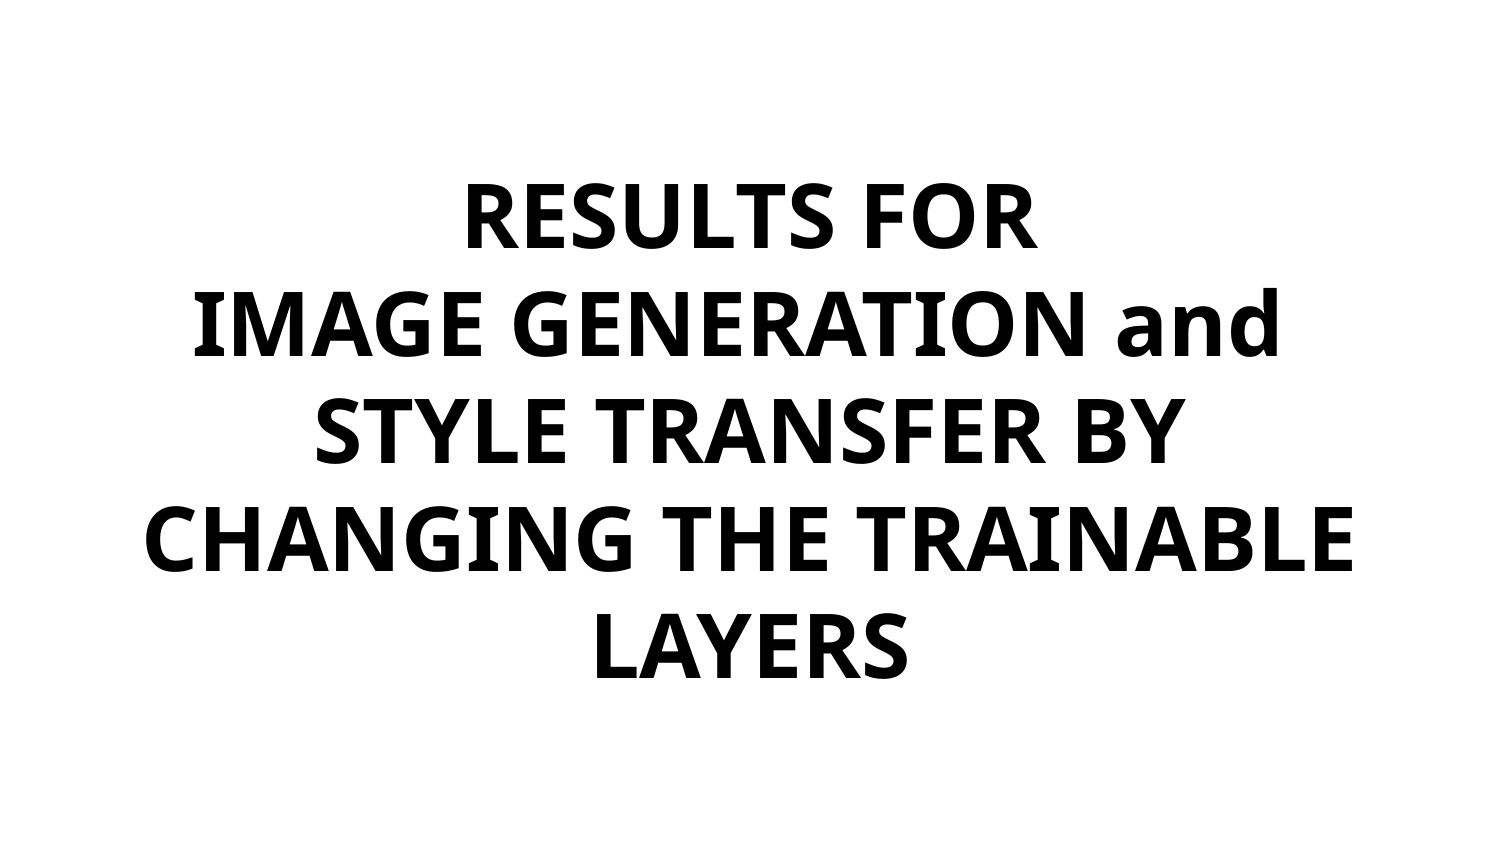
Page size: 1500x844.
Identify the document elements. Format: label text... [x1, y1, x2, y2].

title RESULTS FOR IMAGE GENERATION and STYLE TRANSFER BY CHANGING THE TRAINABLE LAYERS [55, 153, 1445, 712]
